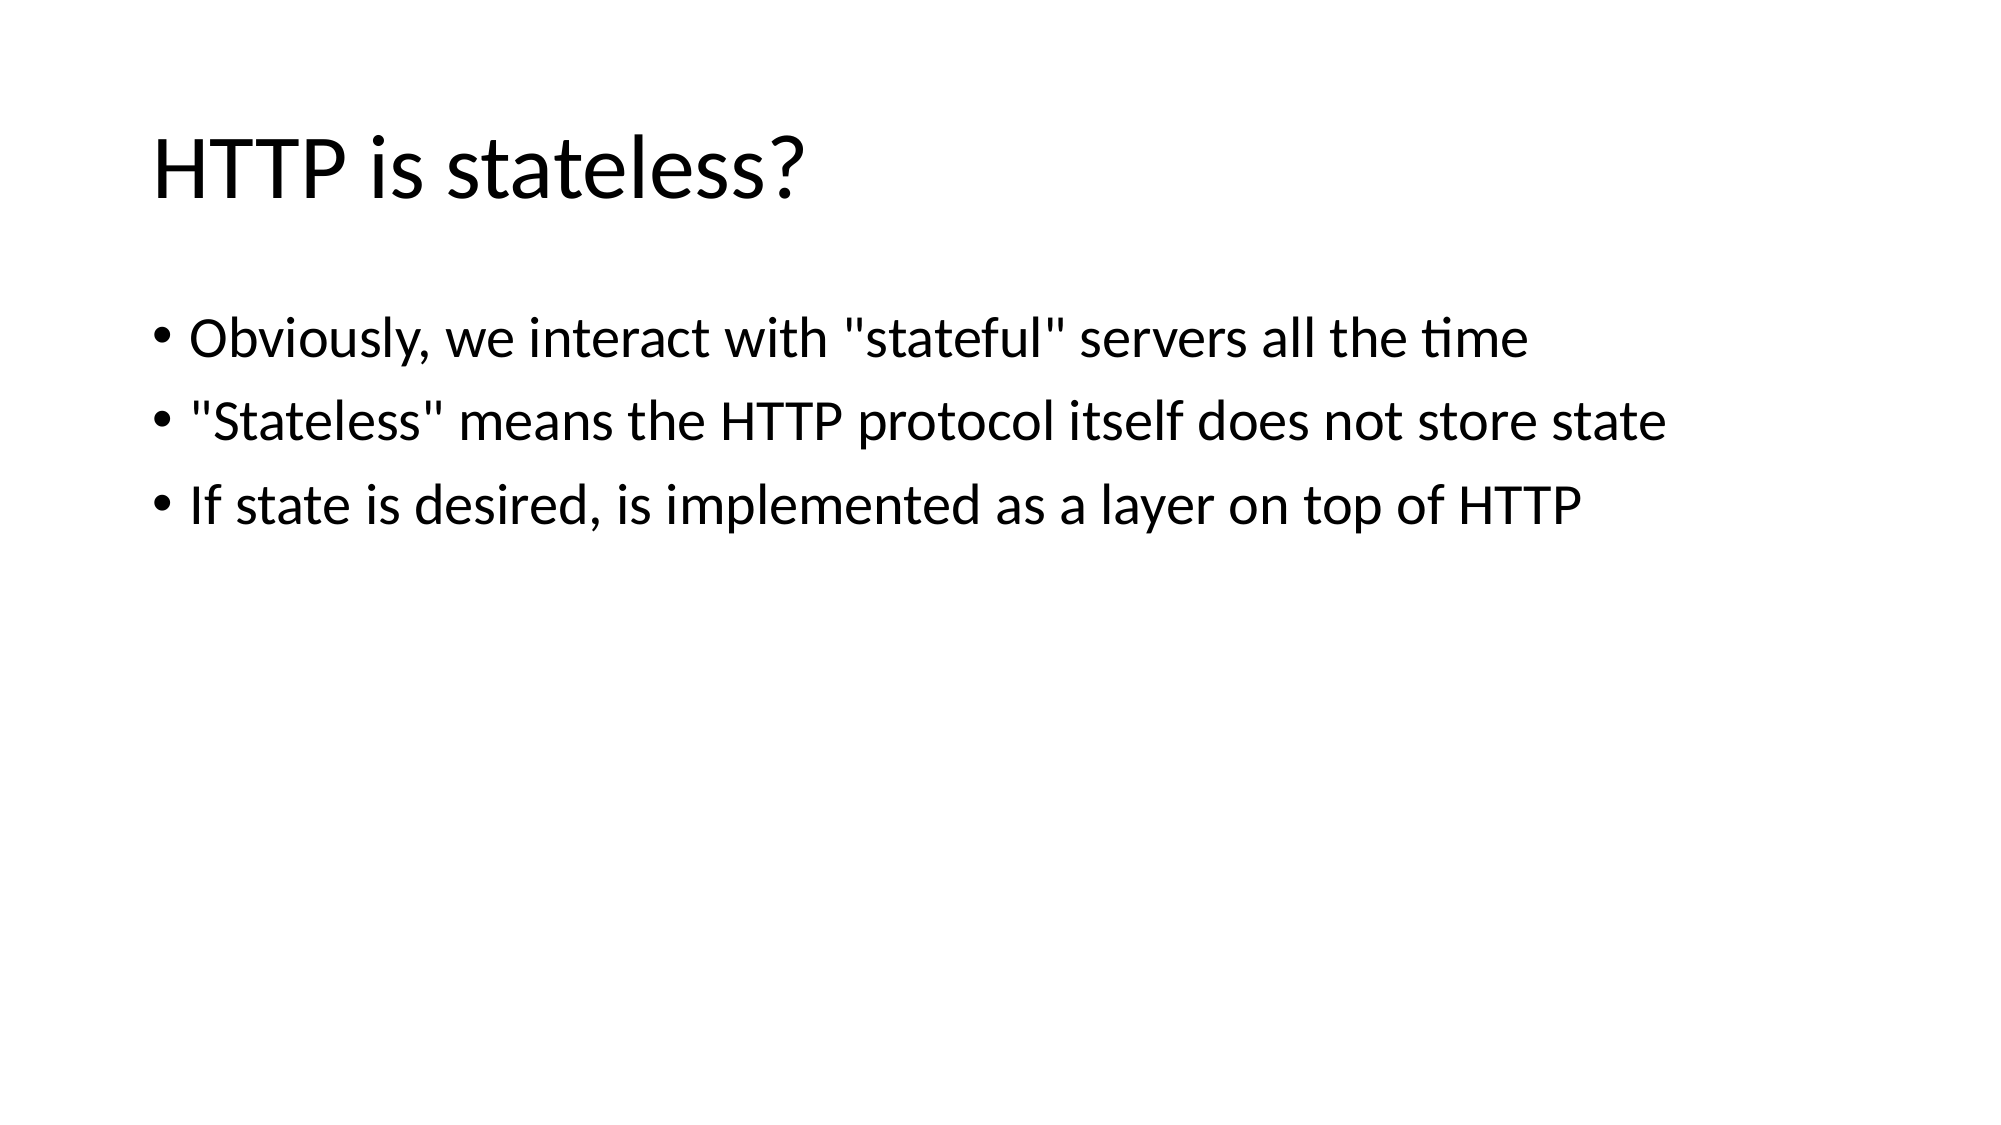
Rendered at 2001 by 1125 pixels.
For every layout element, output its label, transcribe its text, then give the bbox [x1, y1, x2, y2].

title HTTP is stateless? [137, 59, 1863, 278]
list Obviously, we interact with "stateful" servers all the time "Stateless" means the HTTP protocol itself does not store state If state is desired, is implemented as a layer on top of HTTP [137, 299, 1863, 1014]
